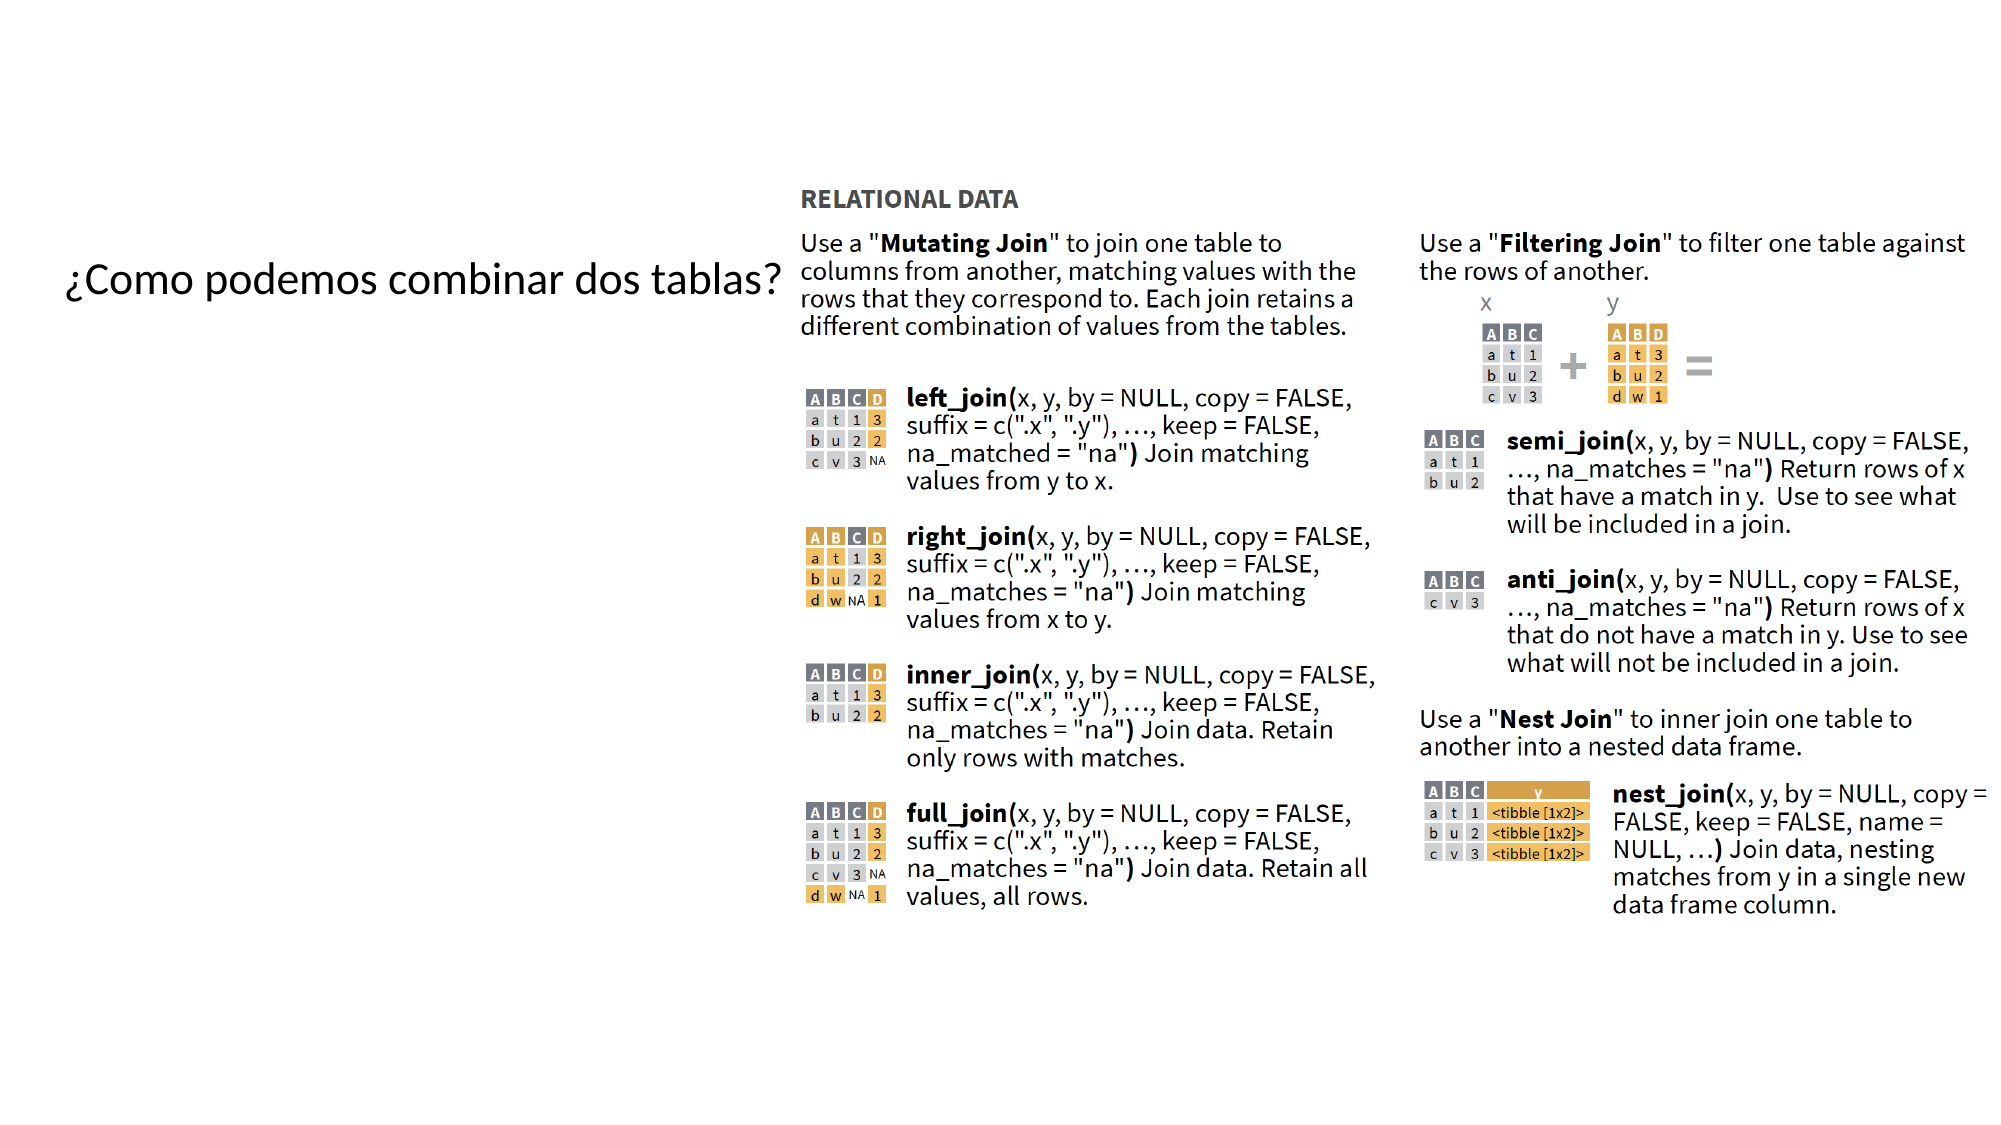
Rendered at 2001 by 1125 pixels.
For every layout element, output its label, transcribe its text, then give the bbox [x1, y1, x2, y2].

picture [791, 183, 2000, 933]
text_box ¿Como podemos combinar dos tablas? [48, 241, 791, 312]
